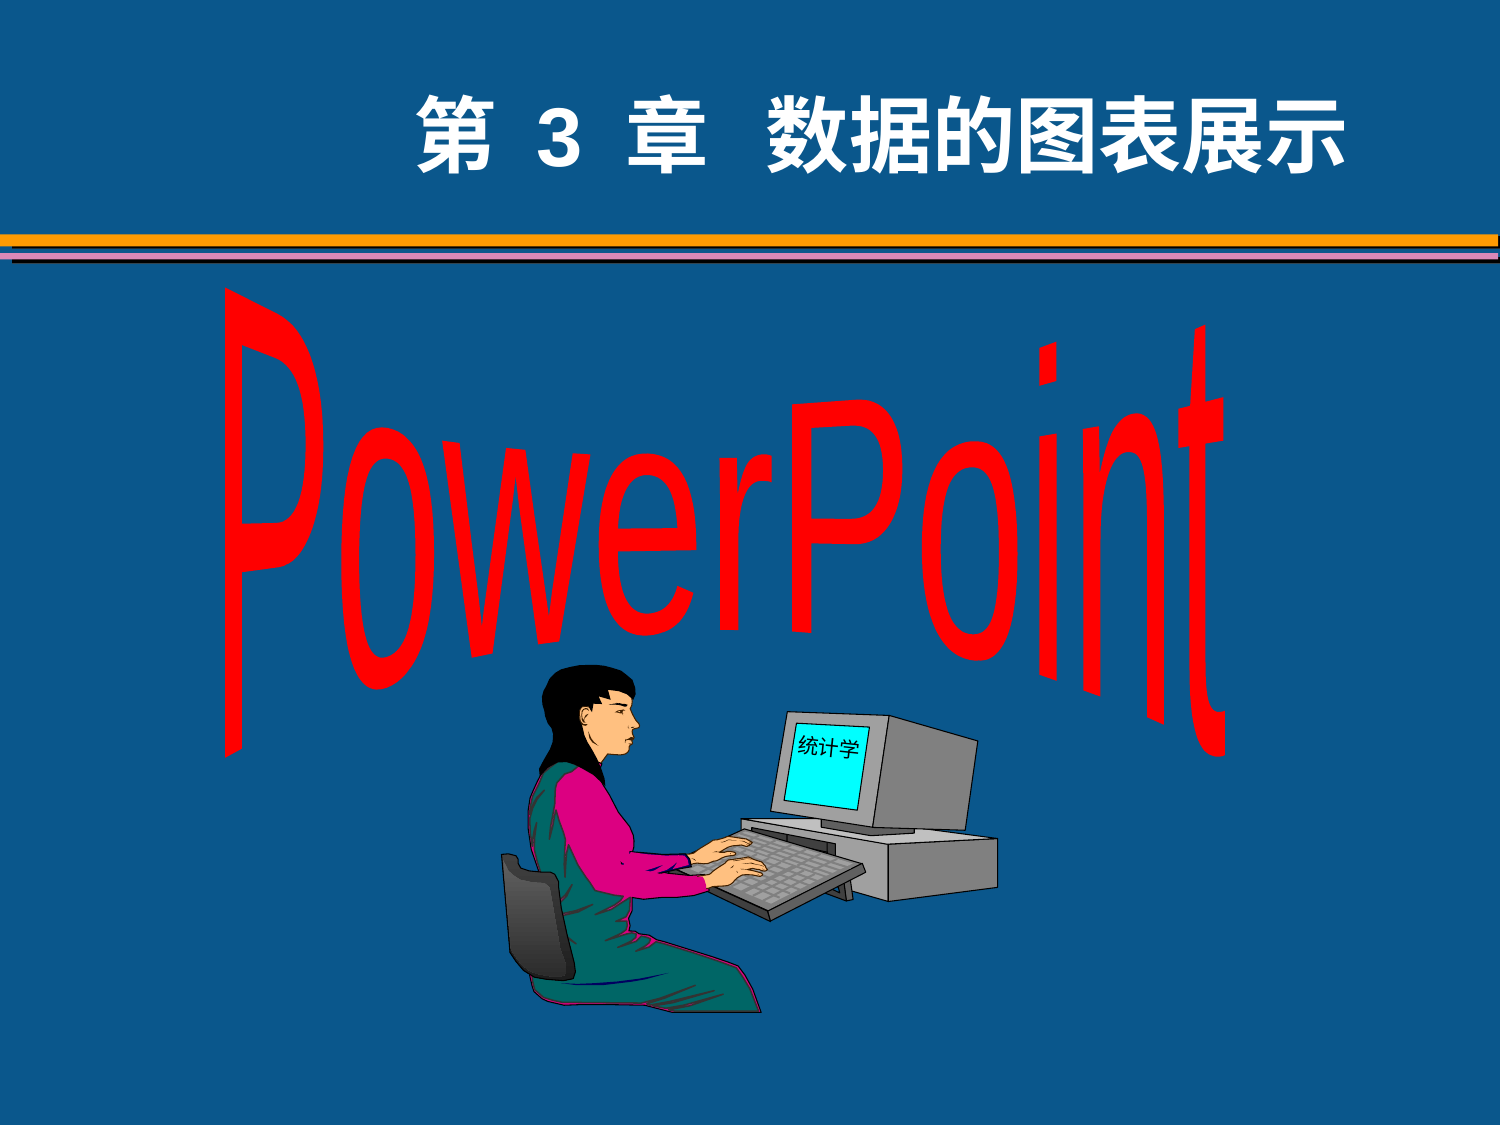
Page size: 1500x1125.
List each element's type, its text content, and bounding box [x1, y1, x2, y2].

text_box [224, 262, 1463, 1078]
title 第 3 章 数据的图表展示 [312, 50, 1450, 225]
